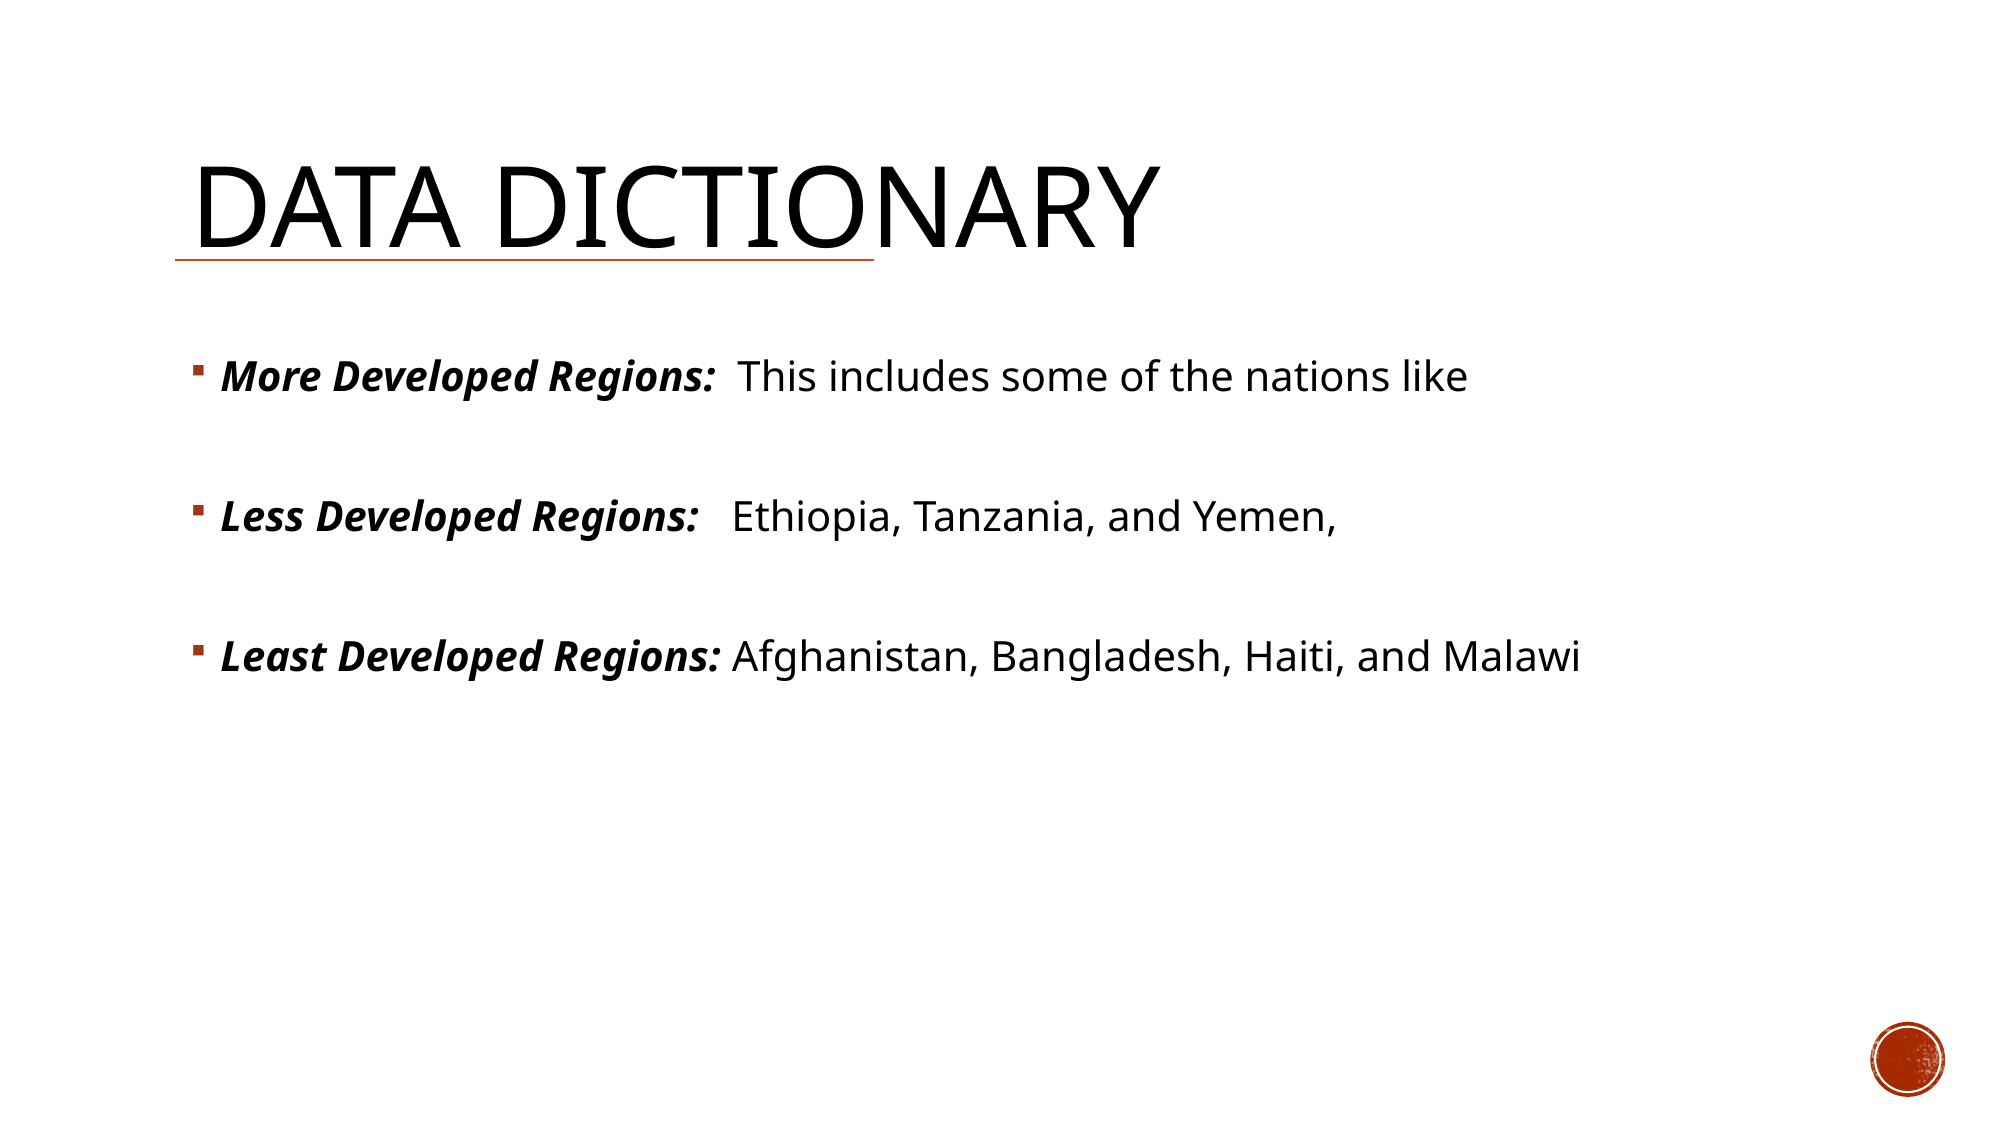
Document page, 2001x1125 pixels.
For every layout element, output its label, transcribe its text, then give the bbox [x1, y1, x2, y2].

title Data Dictionary [175, 79, 1826, 344]
list More Developed Regions: This includes some of the nations like Less Developed Regions: Ethiopia, Tanzania, and Yemen, Least Developed Regions: Afghanistan, Bangladesh, Haiti, and Malawi [175, 348, 1826, 1061]
